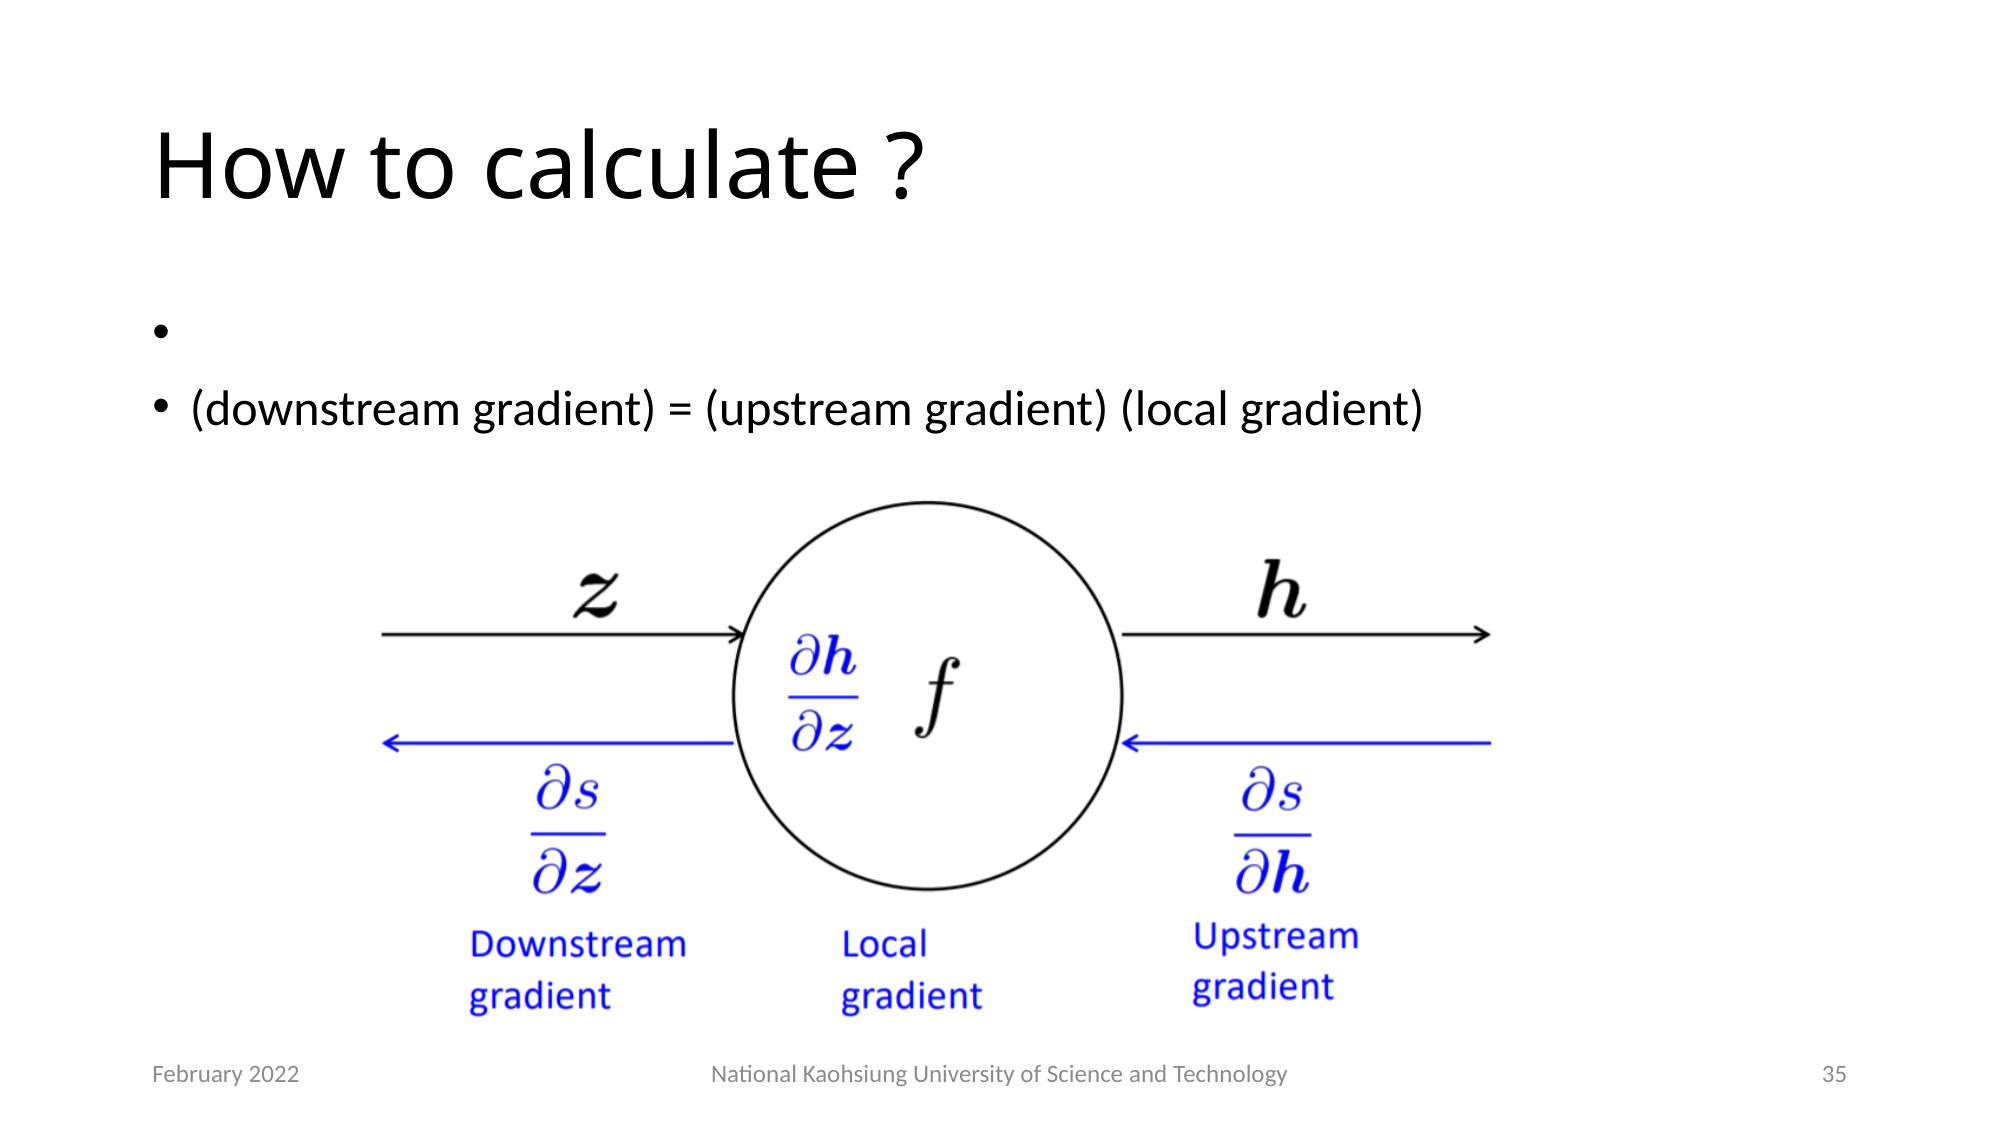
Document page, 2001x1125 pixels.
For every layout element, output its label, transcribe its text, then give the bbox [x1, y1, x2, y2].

picture [335, 481, 1557, 1028]
footer National Kaohsiung University of Science and Technology [662, 1042, 1338, 1103]
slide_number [137, 1042, 588, 1103]
slide_number 35 [1412, 1042, 1863, 1103]
